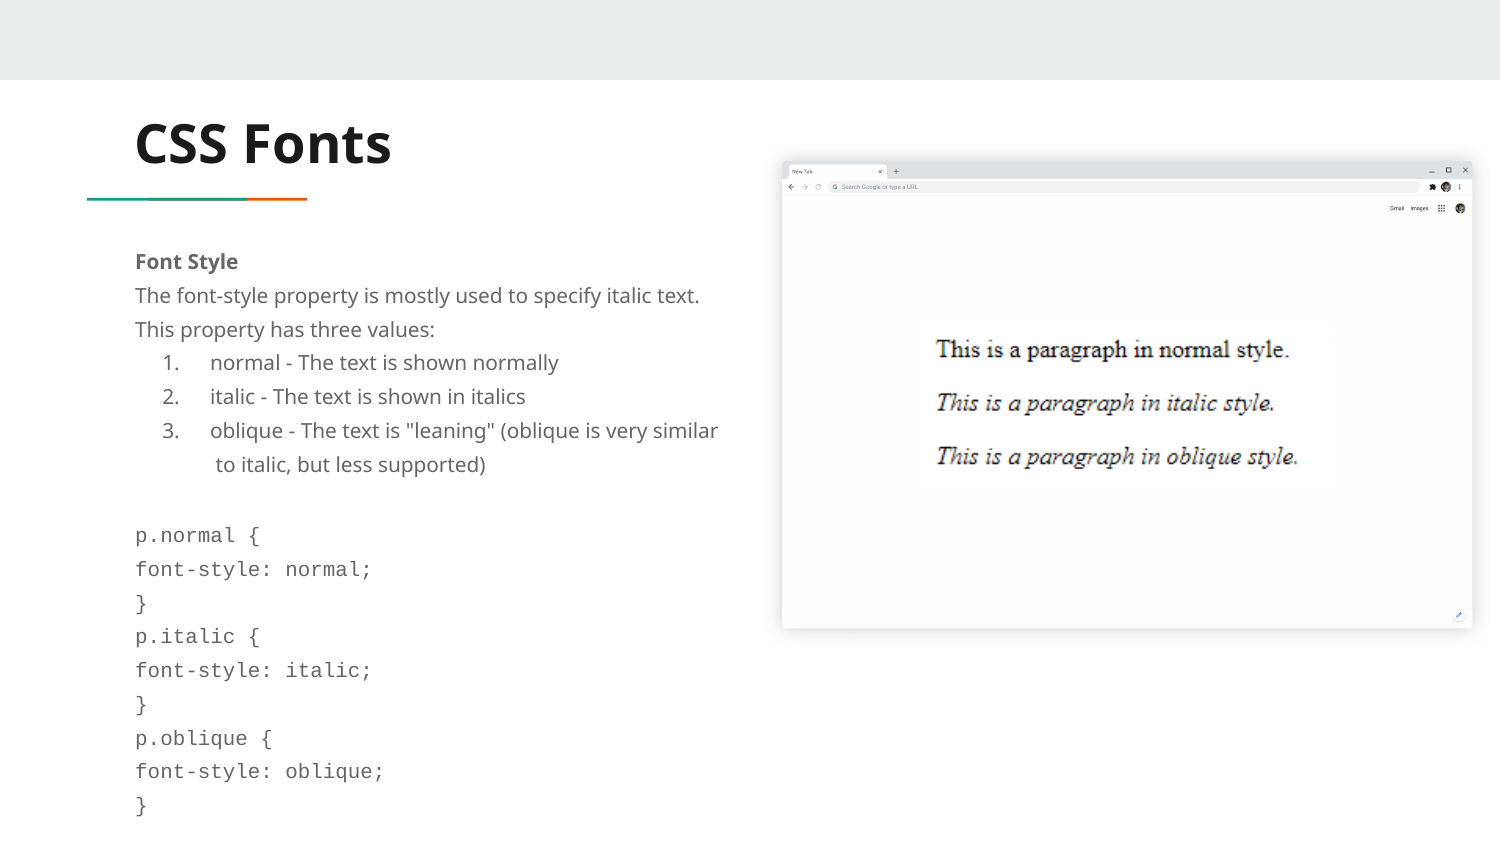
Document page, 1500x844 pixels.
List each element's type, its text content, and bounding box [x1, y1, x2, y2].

picture [763, 142, 1491, 647]
text_box Font Style The font-style property is mostly used to specify italic text. This property has three values: normal - The text is shown normally italic - The text is shown in italics oblique - The text is "leaning" (oblique is very similar to italic, but less supported) p.normal { font-style: normal; } p.italic { font-style: italic; } p.oblique { font-style: oblique; } [120, 225, 1365, 832]
title CSS Fonts [119, 94, 1381, 183]
